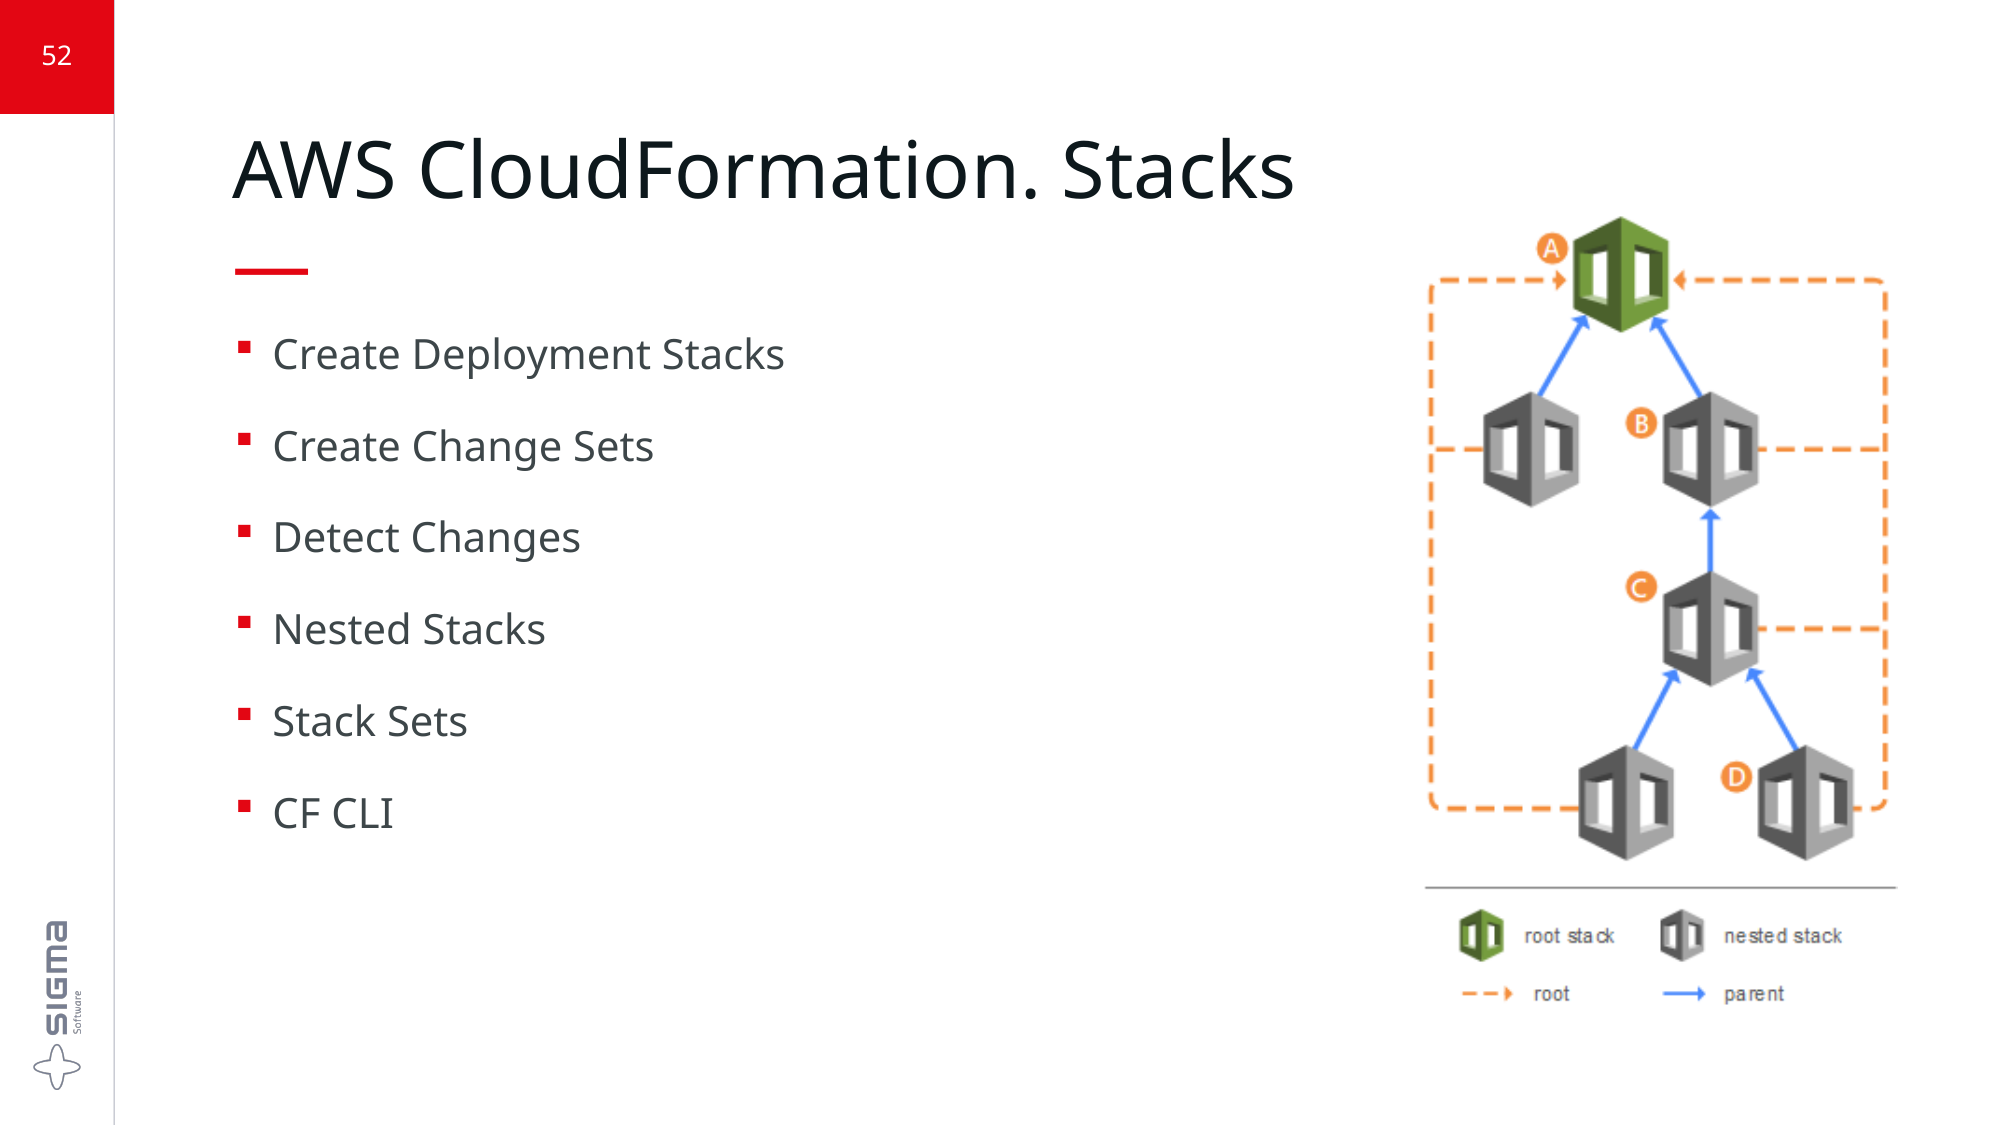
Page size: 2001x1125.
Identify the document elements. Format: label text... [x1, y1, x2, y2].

picture [34, 922, 81, 1090]
text_box Create Deployment Stacks Create Change Sets Detect Changes Nested Stacks Stack Sets CF CLI [220, 295, 1262, 1080]
picture [1423, 215, 1898, 1018]
title AWS CloudFormation. Stacks — [232, 119, 1886, 312]
slide_number 52 [0, 0, 114, 114]
